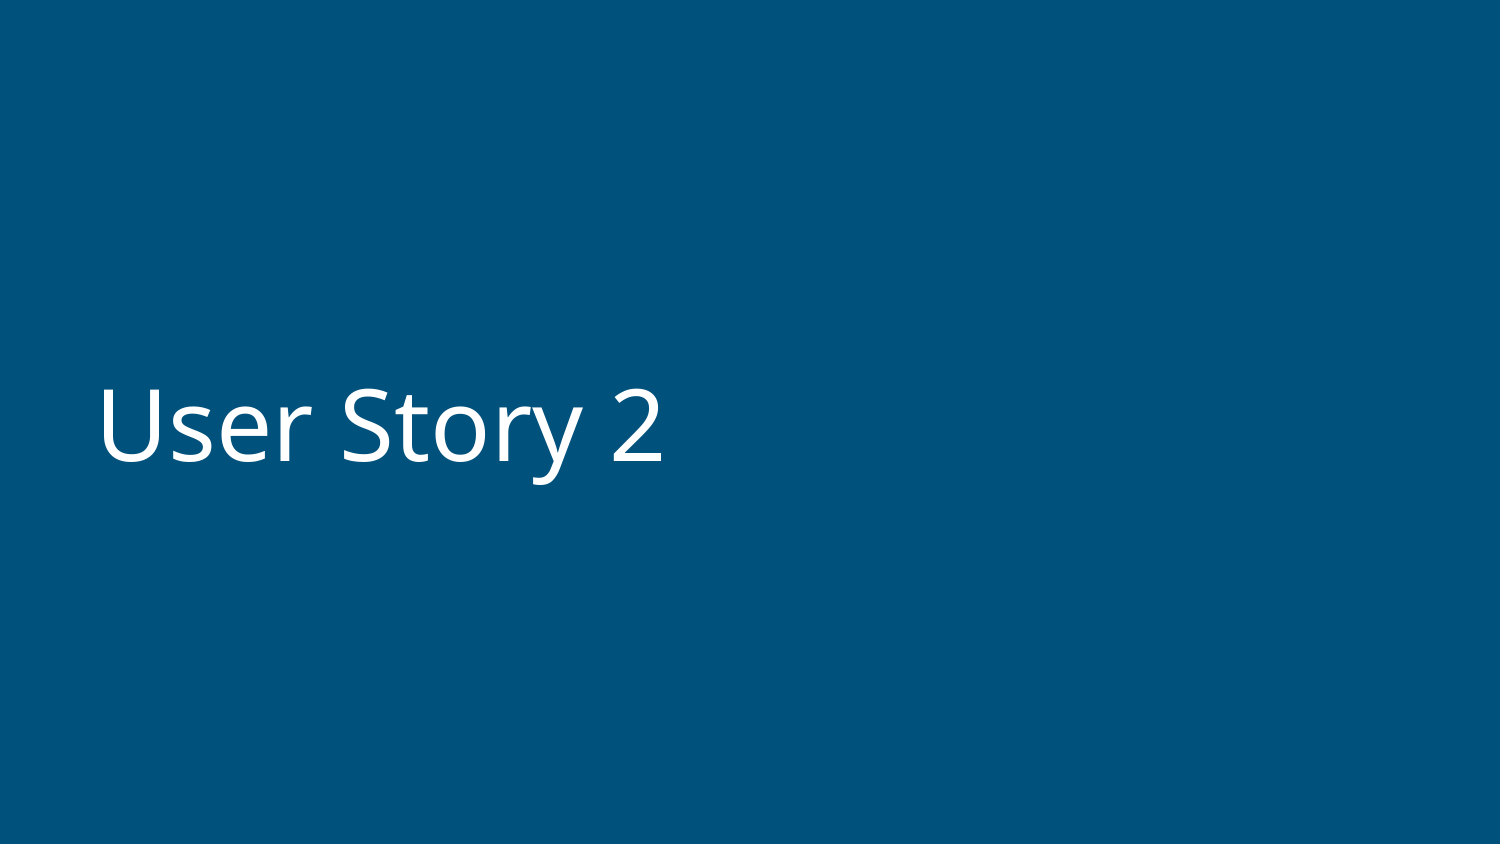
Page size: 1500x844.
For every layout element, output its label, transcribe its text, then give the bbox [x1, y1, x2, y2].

title User Story 2 [80, 86, 1003, 758]
